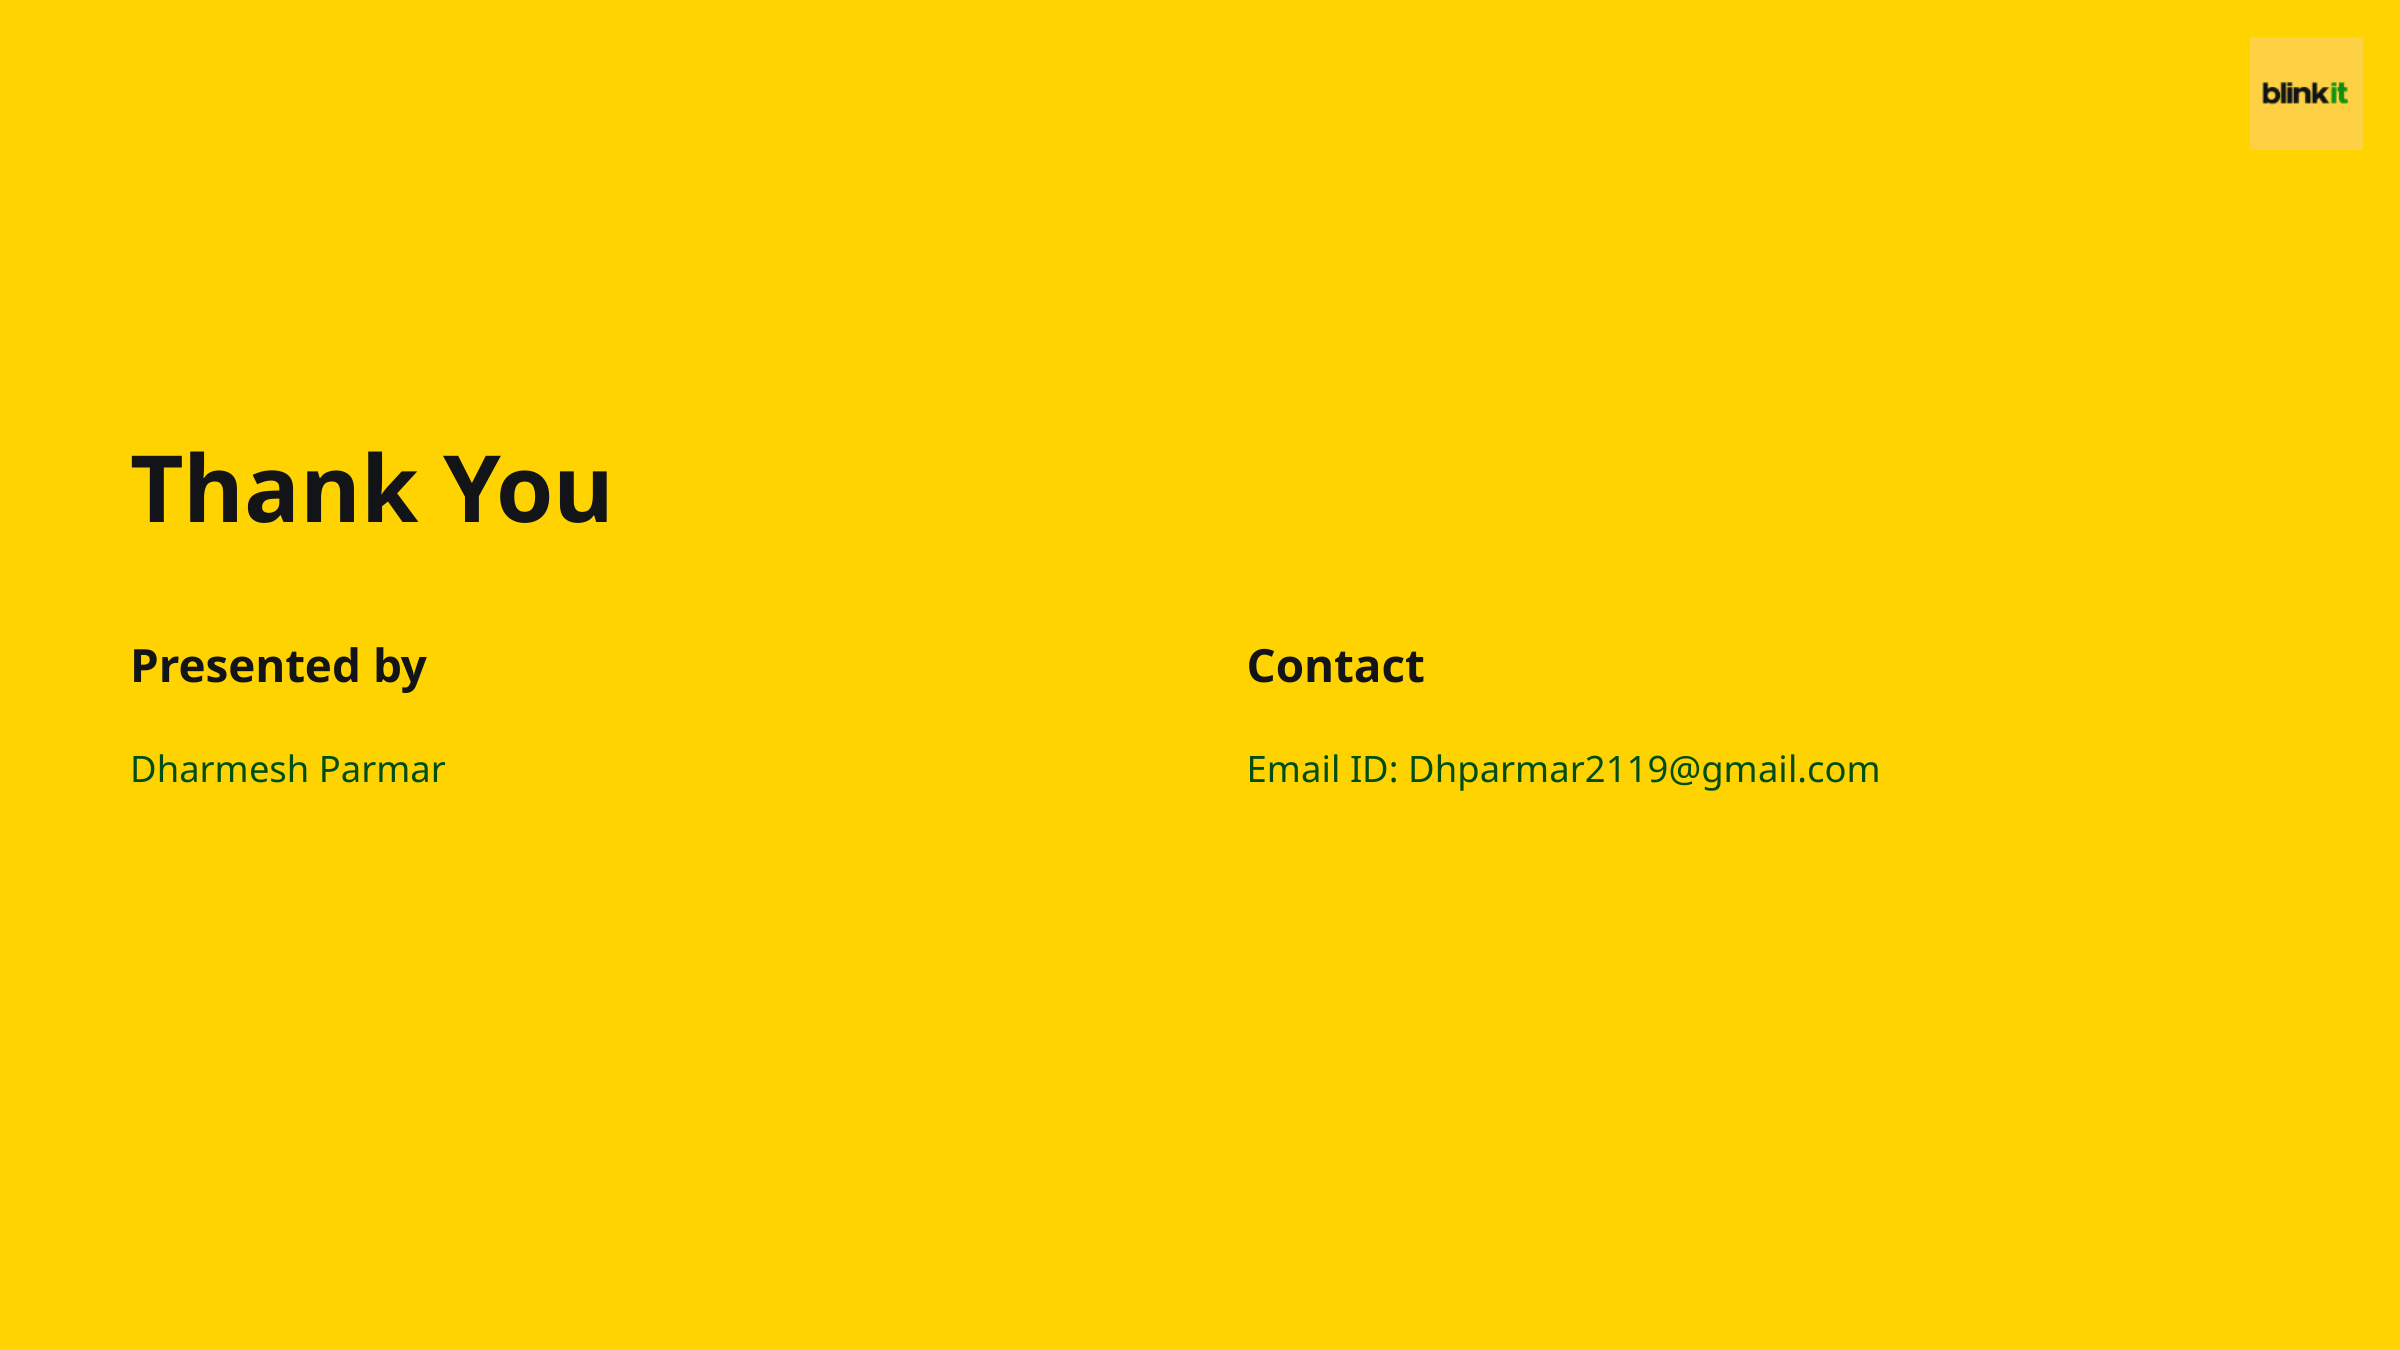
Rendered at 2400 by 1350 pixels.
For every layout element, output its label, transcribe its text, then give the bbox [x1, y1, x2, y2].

picture [2249, 37, 2363, 150]
text_box Email ID: Dhparmar2119@gmail.com [1246, 730, 2271, 790]
text_box Contact [1246, 634, 1712, 693]
text_box Dharmesh Parmar [130, 730, 1155, 790]
text_box Thank You [130, 425, 1061, 542]
text_box Presented by [130, 634, 596, 693]
